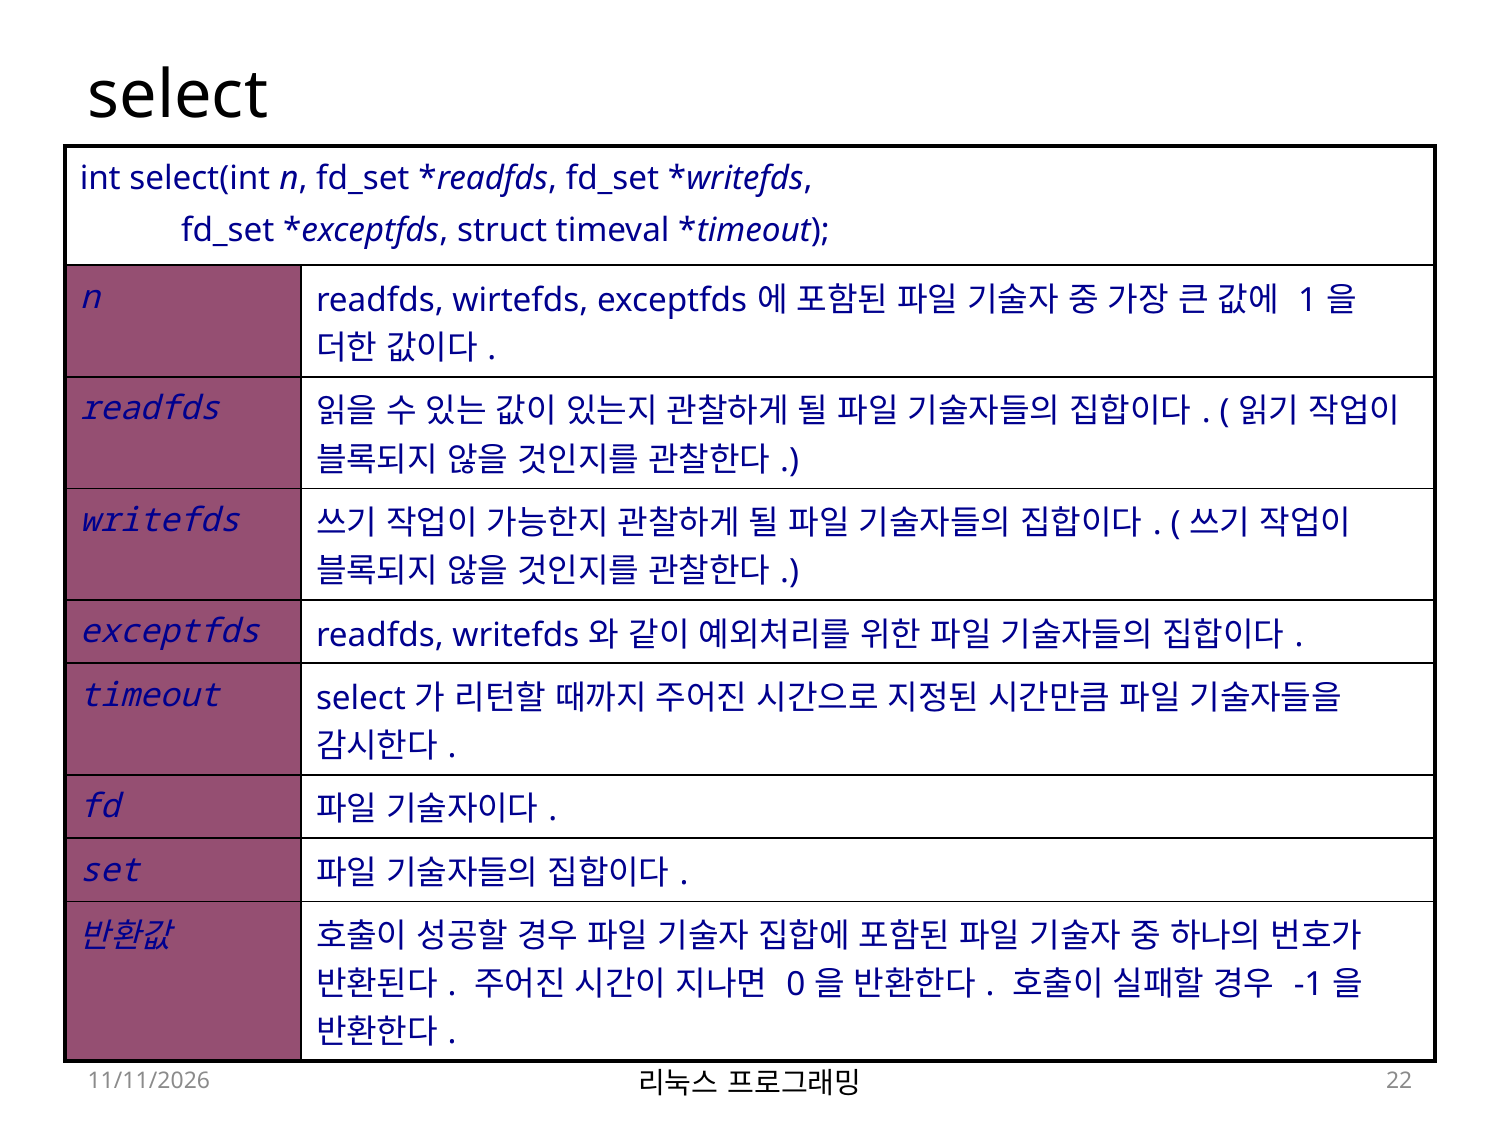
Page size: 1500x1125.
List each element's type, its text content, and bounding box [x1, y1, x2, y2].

table_cell fd [67, 776, 300, 837]
table_cell 파일 기술자이다. [302, 776, 1433, 837]
table_cell readfds, writefds와 같이 예외처리를 위한 파일 기술자들의 집합이다. [302, 601, 1433, 662]
table_cell 반환값 [67, 902, 300, 1059]
footer 리눅스 프로그래밍 [496, 1063, 1004, 1103]
table_cell readfds [67, 378, 300, 488]
table_cell exceptfds [67, 601, 300, 662]
table_cell writefds [67, 489, 300, 599]
slide_number 22 [1090, 1063, 1428, 1103]
table_header int select(int n, fd_set *readfds, fd_set *writefds, fd_set *exceptfds, struct timeval *timeout); [67, 148, 1433, 264]
table_cell 읽을 수 있는 값이 있는지 관찰하게 될 파일 기술자들의 집합이다. (읽기 작업이 블록되지 않을 것인지를 관찰한다.) [302, 378, 1433, 488]
table_cell select가 리턴할 때까지 주어진 시간으로 지정된 시간만큼 파일 기술자들을 감시한다. [302, 664, 1433, 774]
table_cell 쓰기 작업이 가능한지 관찰하게 될 파일 기술자들의 집합이다. (쓰기 작업이 블록되지 않을 것인지를 관찰한다.) [302, 489, 1433, 599]
table_cell n [67, 266, 300, 376]
table_cell 호출이 성공할 경우 파일 기술자 집합에 포함된 파일 기술자 중 하나의 번호가 반환된다. 주어진 시간이 지나면 0을 반환한다. 호출이 실패할 경우 -1을 반환한다. [302, 902, 1433, 1059]
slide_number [72, 1063, 410, 1103]
title select [72, 34, 1431, 144]
table_cell timeout [67, 664, 300, 774]
table_cell set [67, 839, 300, 901]
table_cell readfds, wirtefds, exceptfds에 포함된 파일 기술자 중 가장 큰 값에 1을 더한 값이다. [302, 266, 1433, 376]
table_cell 파일 기술자들의 집합이다. [302, 839, 1433, 901]
